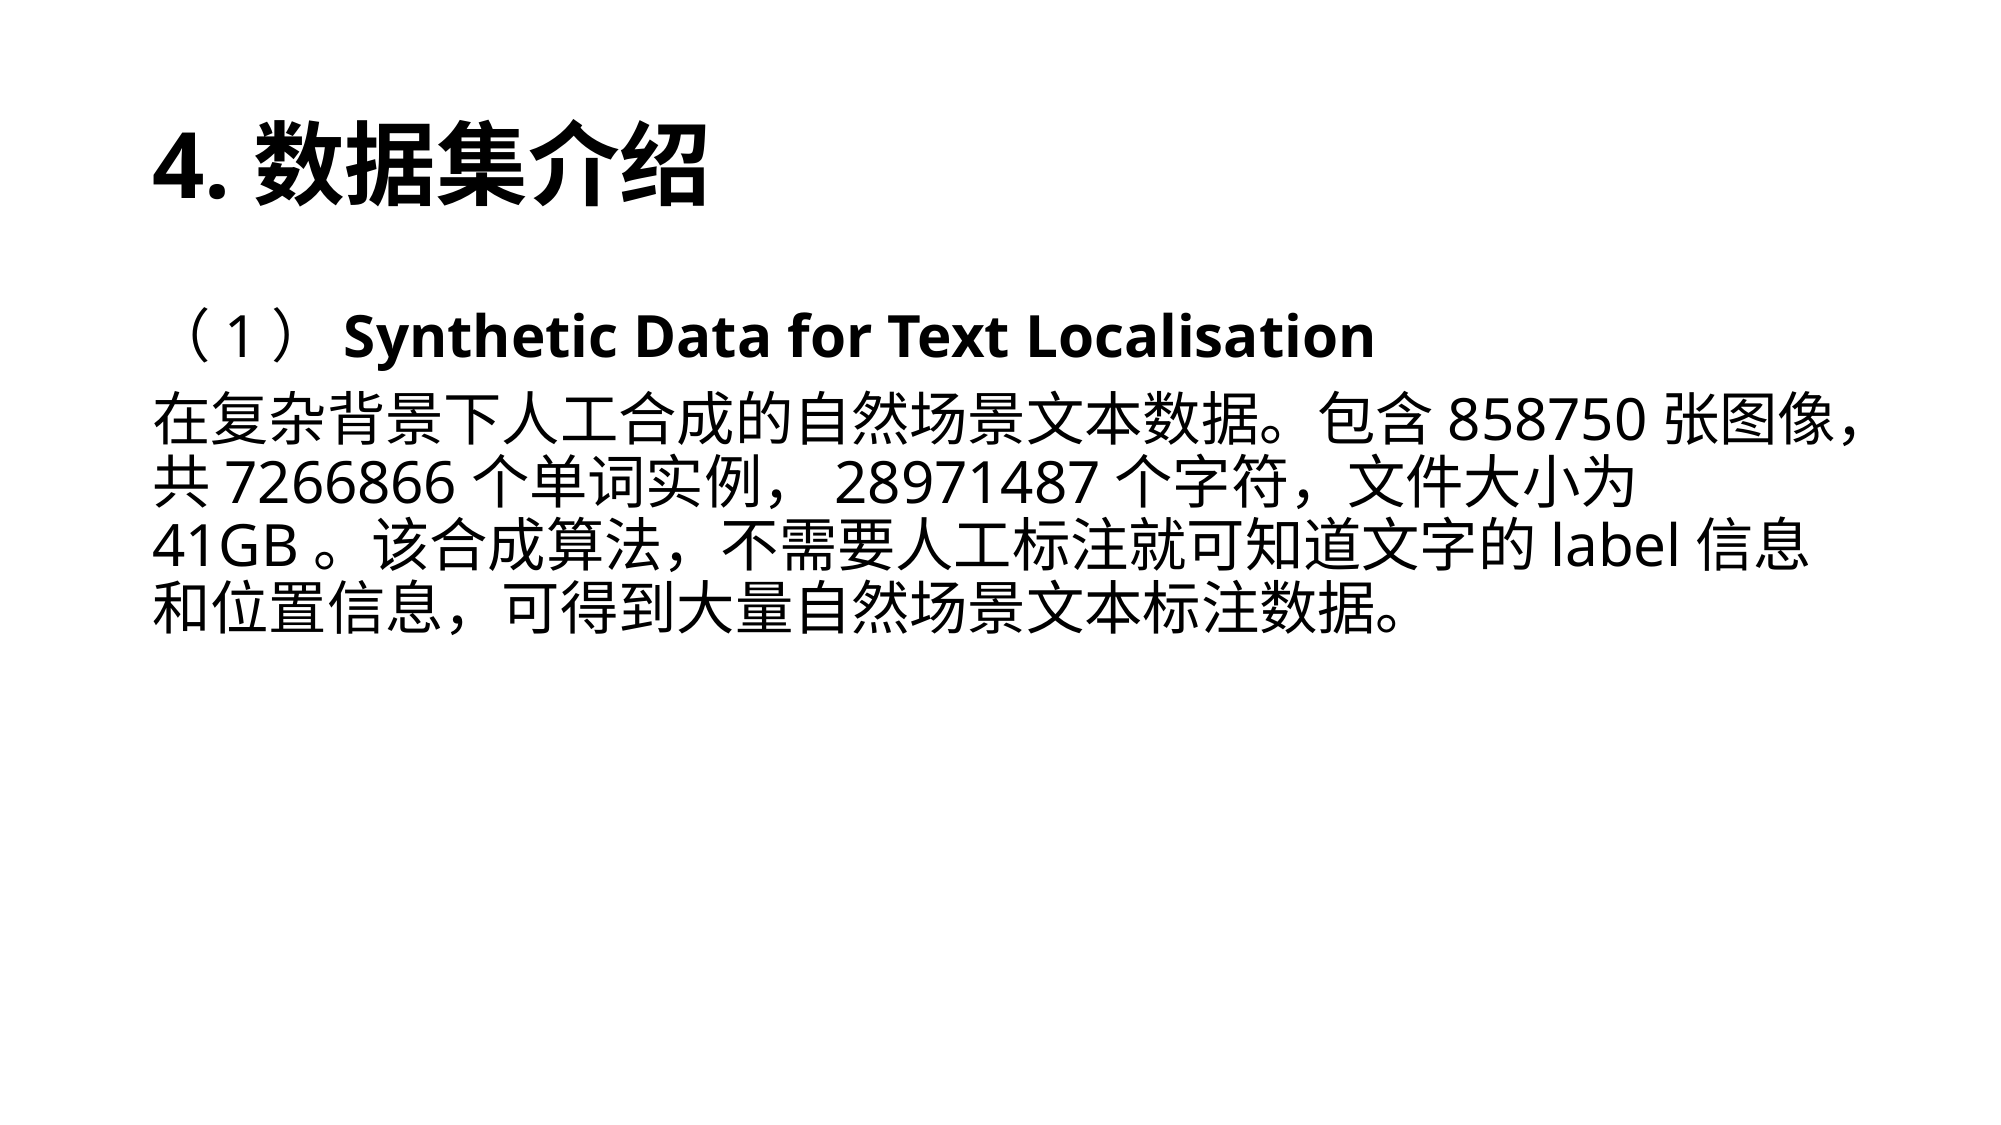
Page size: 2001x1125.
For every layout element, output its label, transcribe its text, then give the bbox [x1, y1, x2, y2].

title 4.数据集介绍 [137, 59, 1863, 278]
list （1）Synthetic Data for Text Localisation 在复杂背景下人工合成的自然场景文本数据。包含858750张图像，共7266866个单词实例，28971487个字符，文件大小为41GB。该合成算法，不需要人工标注就可知道文字的label信息和位置信息，可得到大量自然场景文本标注数据。 [137, 299, 1863, 1125]
